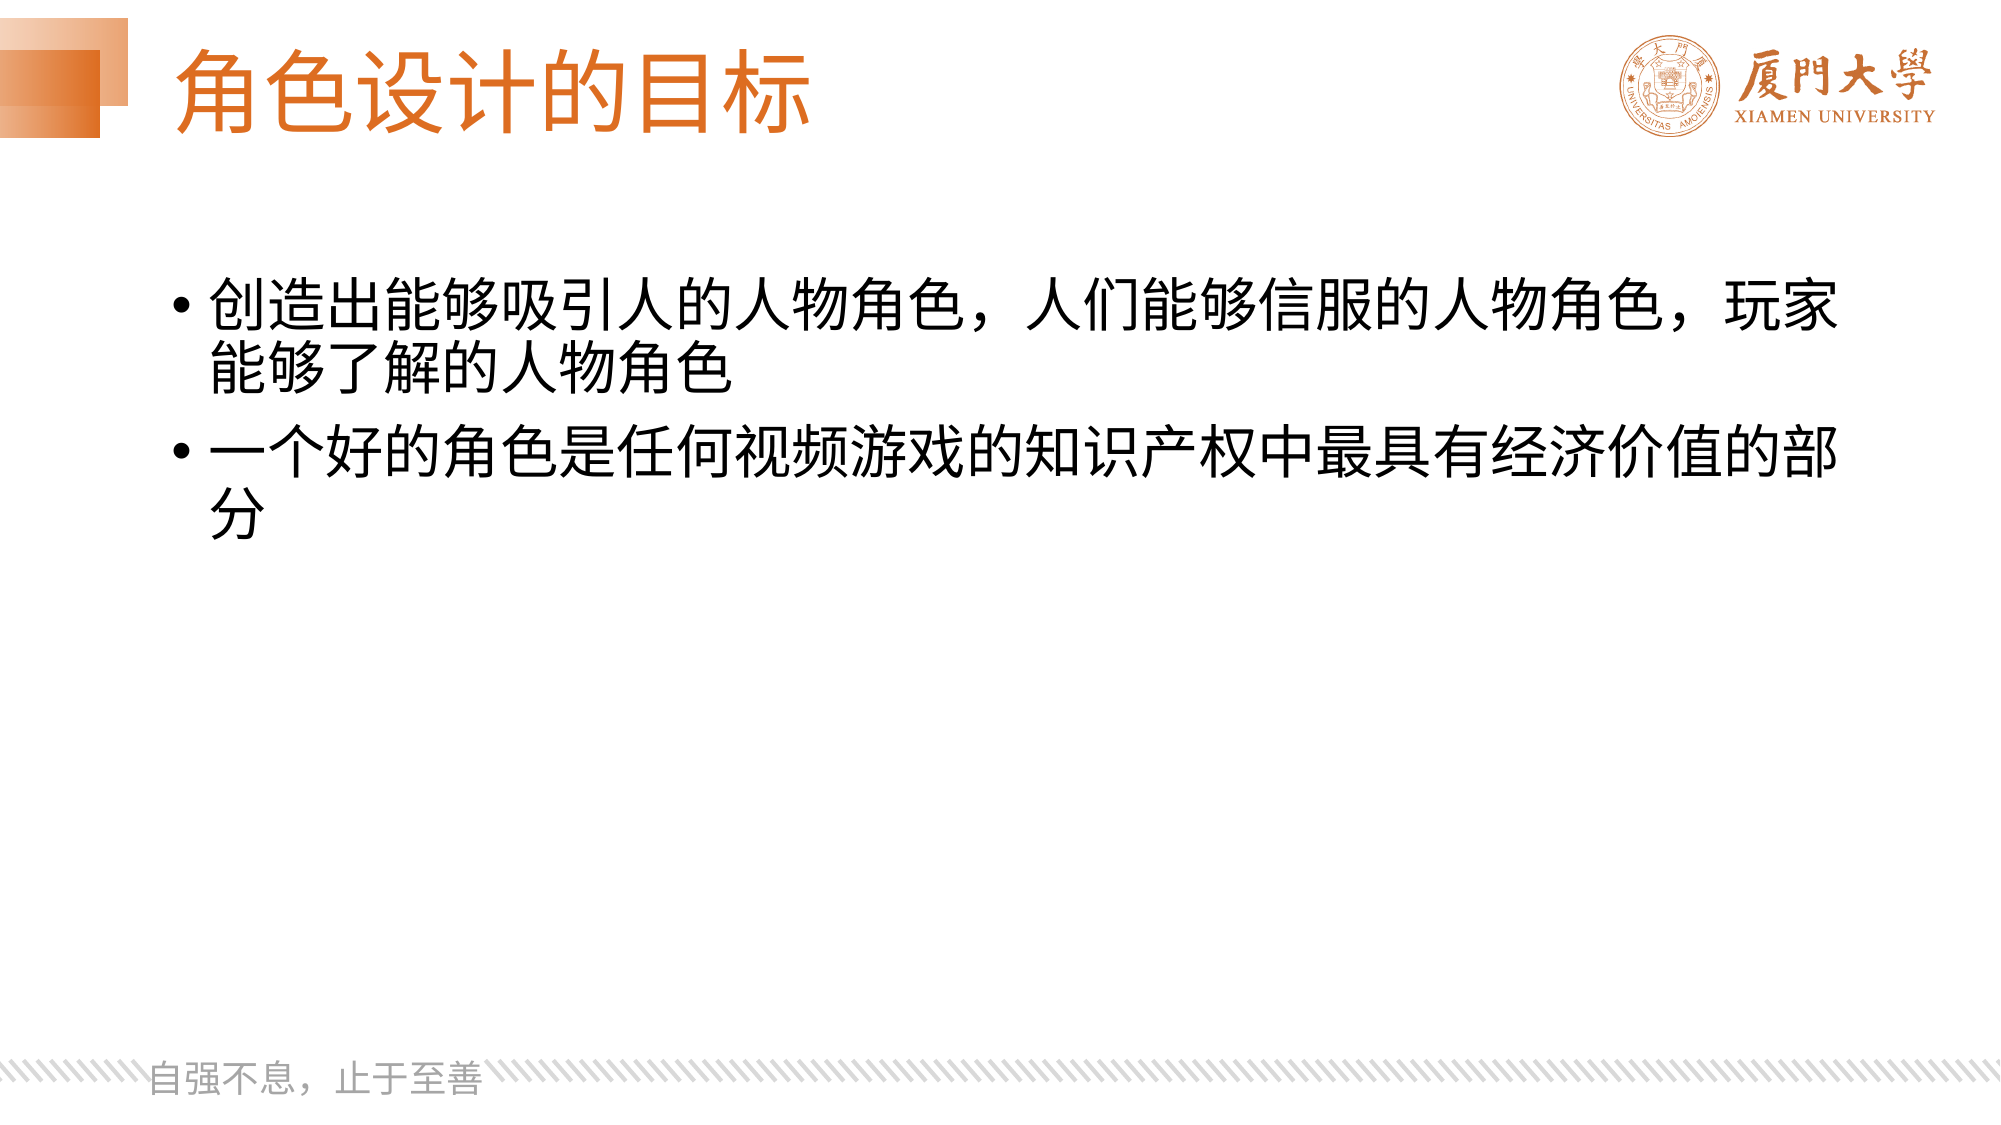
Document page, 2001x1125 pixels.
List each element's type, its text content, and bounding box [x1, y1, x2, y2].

title 角色设计的目标 [156, 16, 1882, 177]
list 创造出能够吸引人的人物角色，人们能够信服的人物角色，玩家能够了解的人物角色 一个好的角色是任何视频游戏的知识产权中最具有经济价值的部分 [156, 268, 1882, 996]
